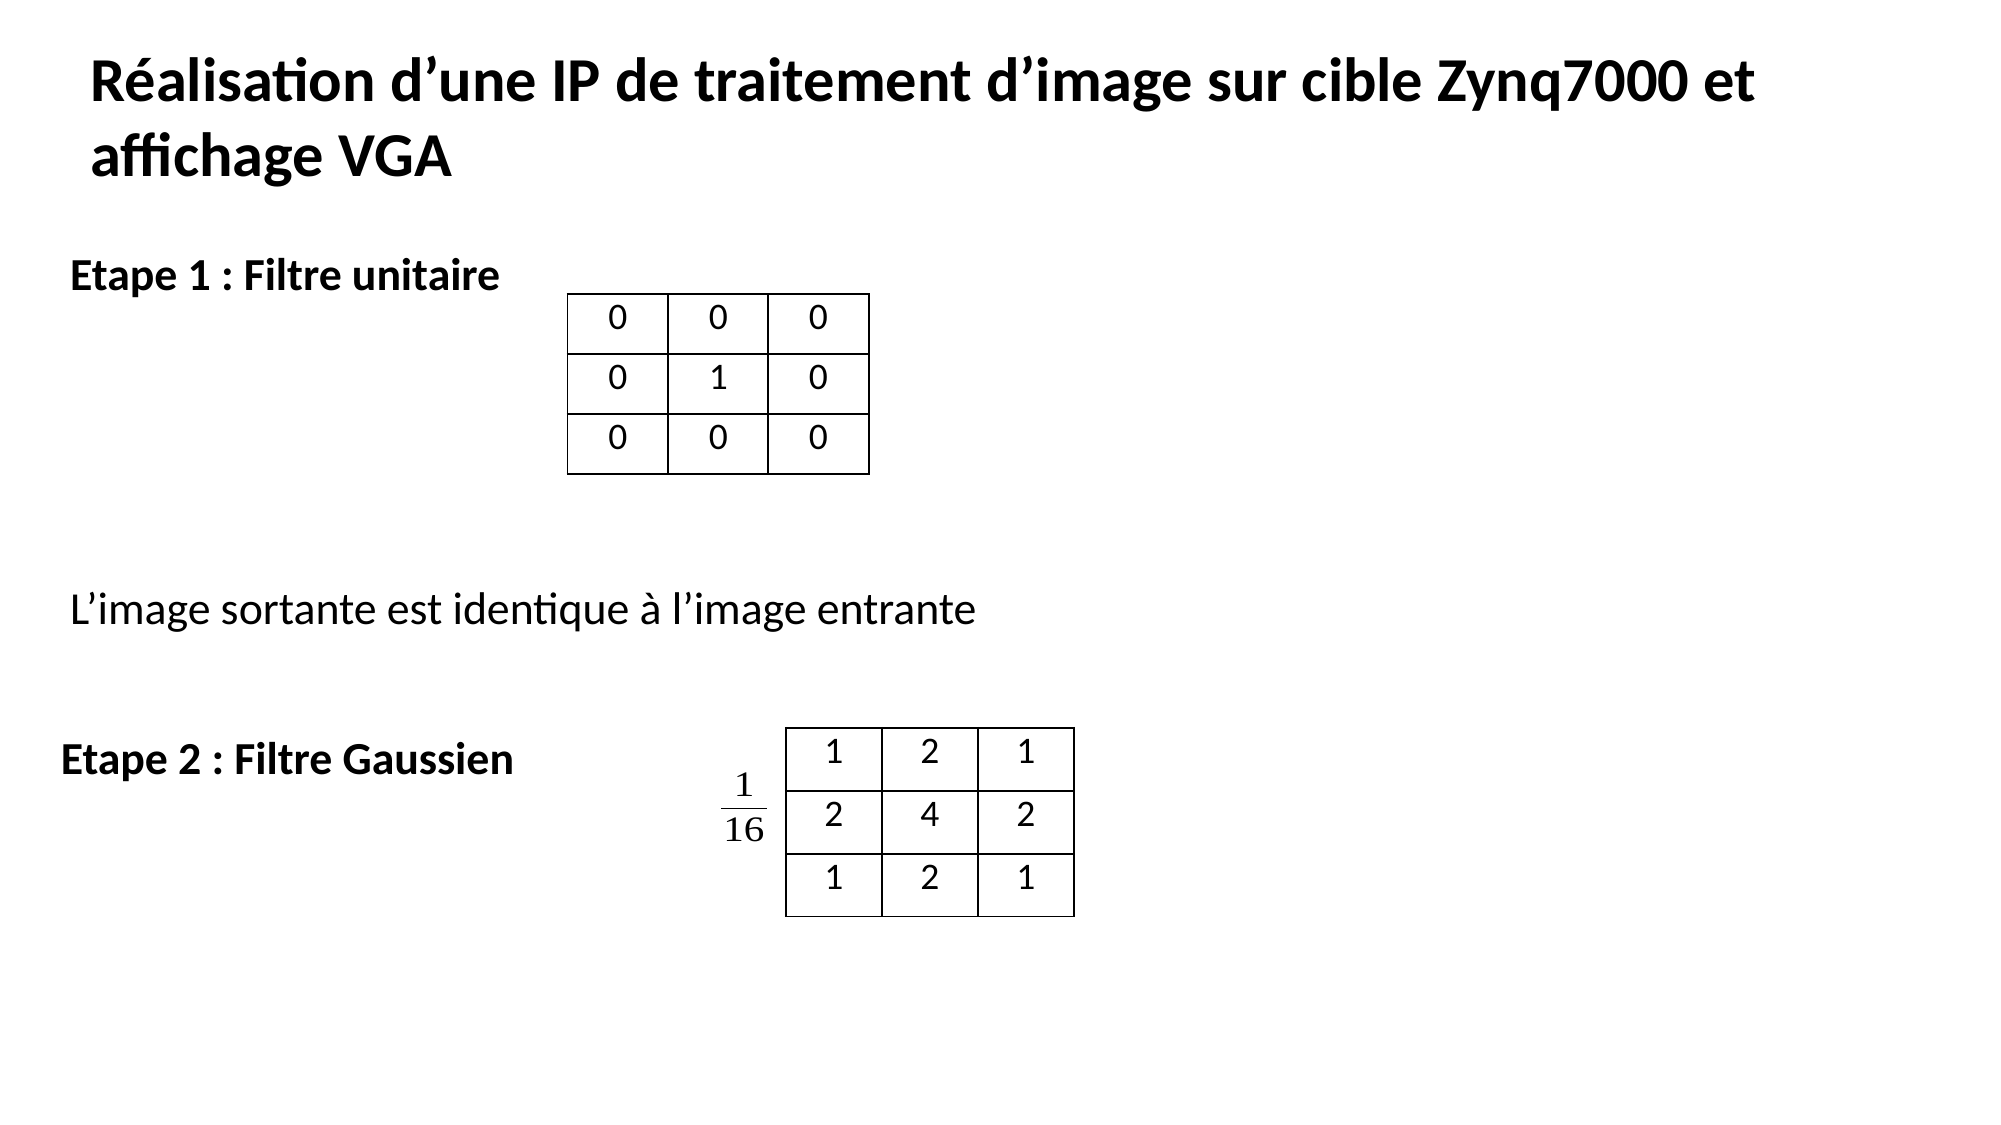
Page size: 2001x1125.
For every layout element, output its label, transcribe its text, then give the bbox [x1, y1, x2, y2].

table_cell 4 [883, 792, 977, 853]
table_header 0 [669, 295, 767, 353]
table_cell 0 [568, 355, 667, 413]
table_cell 0 [568, 415, 667, 473]
table_header 1 [979, 729, 1073, 790]
text_box Etape 1 : Filtre unitaire L’image sortante est identique à l’image entrante [55, 161, 1592, 642]
table_cell 0 [769, 355, 868, 413]
table_header 0 [568, 295, 667, 353]
table_cell 0 [669, 415, 767, 473]
text_box Réalisation d’une IP de traitement d’image sur cible Zynq7000 et affichage VGA [75, 31, 1818, 197]
table_cell 1 [669, 355, 767, 413]
text_box Etape 2 : Filtre Gaussien [46, 717, 530, 792]
table_cell 1 [979, 855, 1073, 916]
table_header 2 [883, 729, 977, 790]
table_cell 2 [979, 792, 1073, 853]
table_header 0 [769, 295, 868, 353]
table_cell 2 [883, 855, 977, 916]
table_cell 0 [769, 415, 868, 473]
table_cell 1 [787, 855, 881, 916]
table_header 1 [787, 729, 881, 790]
table_cell 2 [787, 792, 881, 853]
